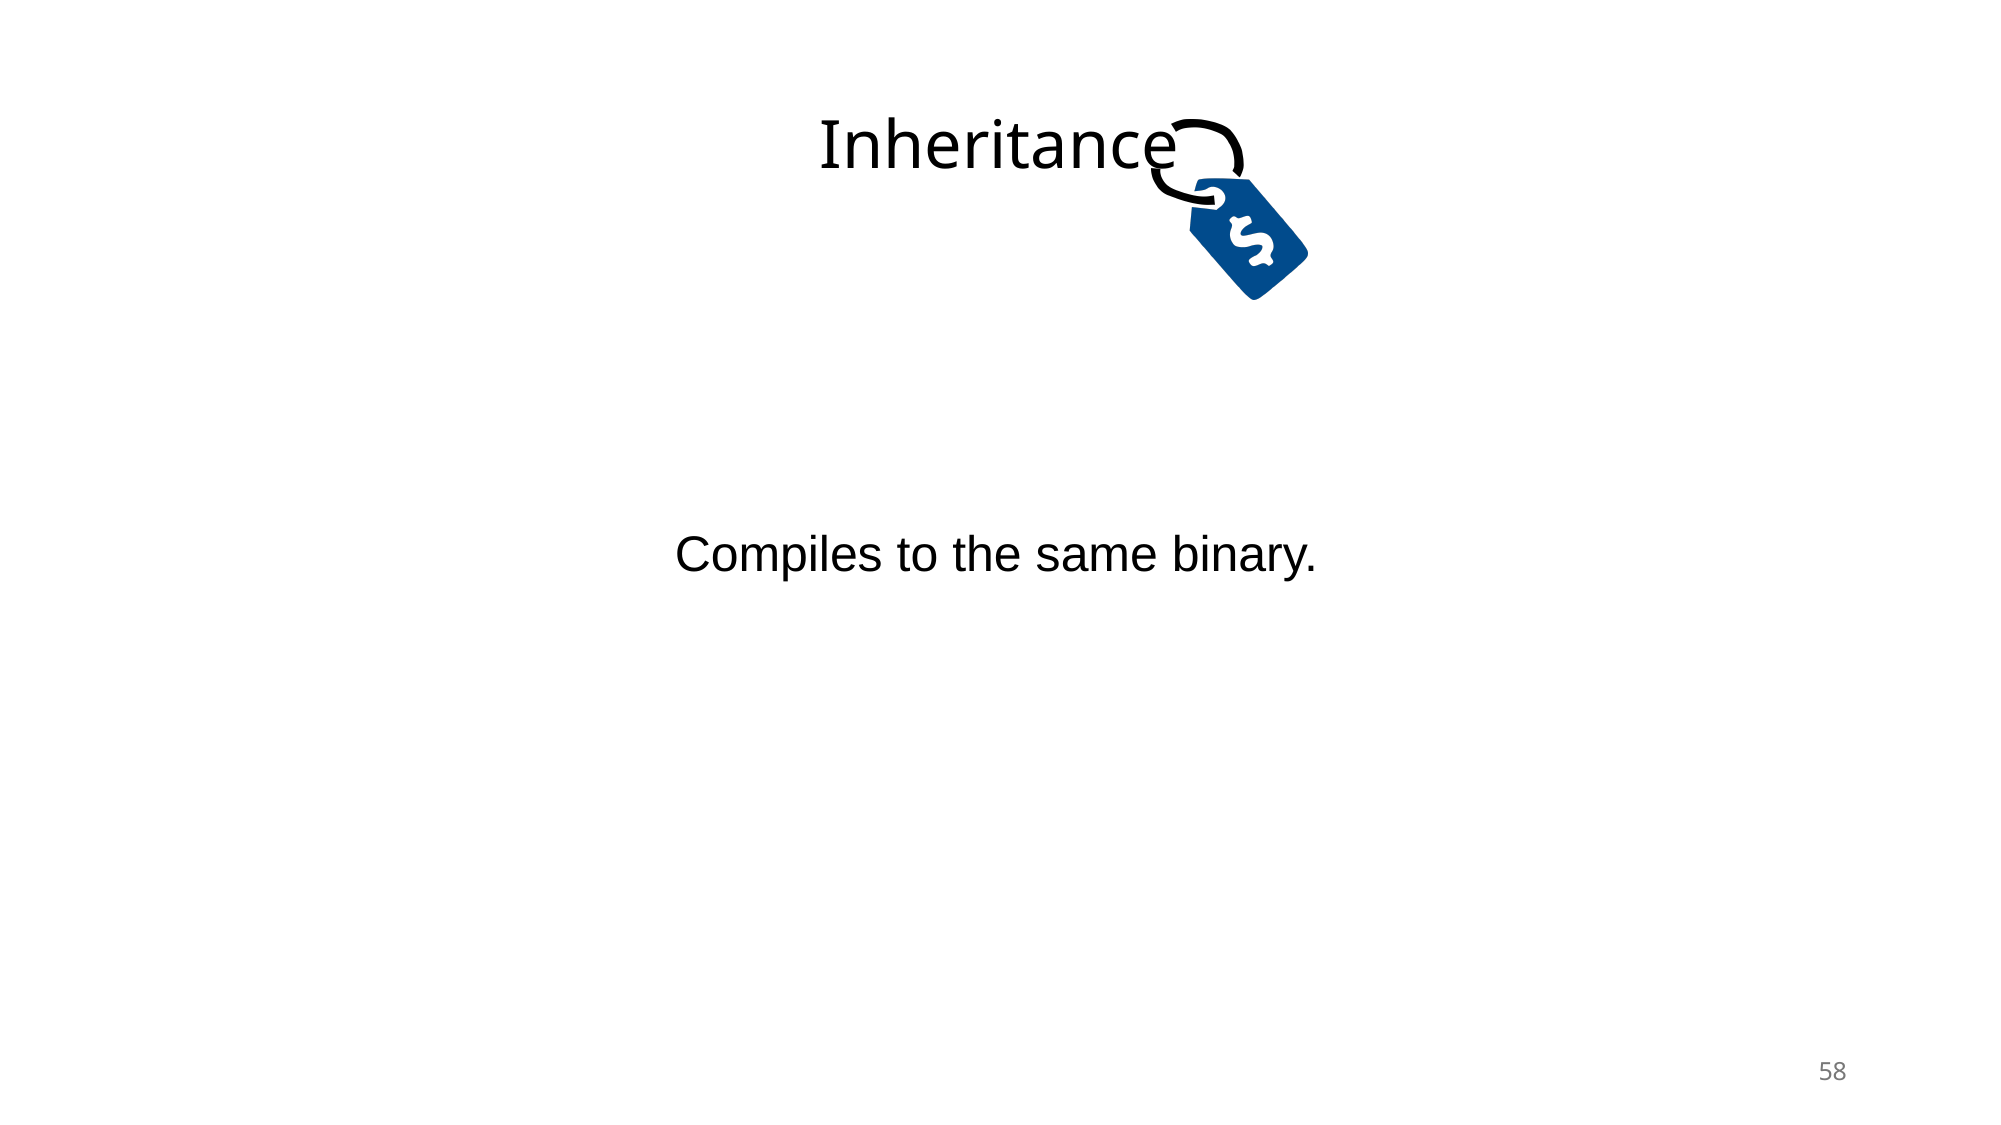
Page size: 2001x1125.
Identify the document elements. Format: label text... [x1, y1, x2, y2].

text_box Compiles to the same binary. [660, 514, 1344, 585]
slide_number 58 [1412, 1042, 1862, 1102]
text_box Inheritance [317, 103, 1683, 270]
picture [1151, 119, 1308, 301]
